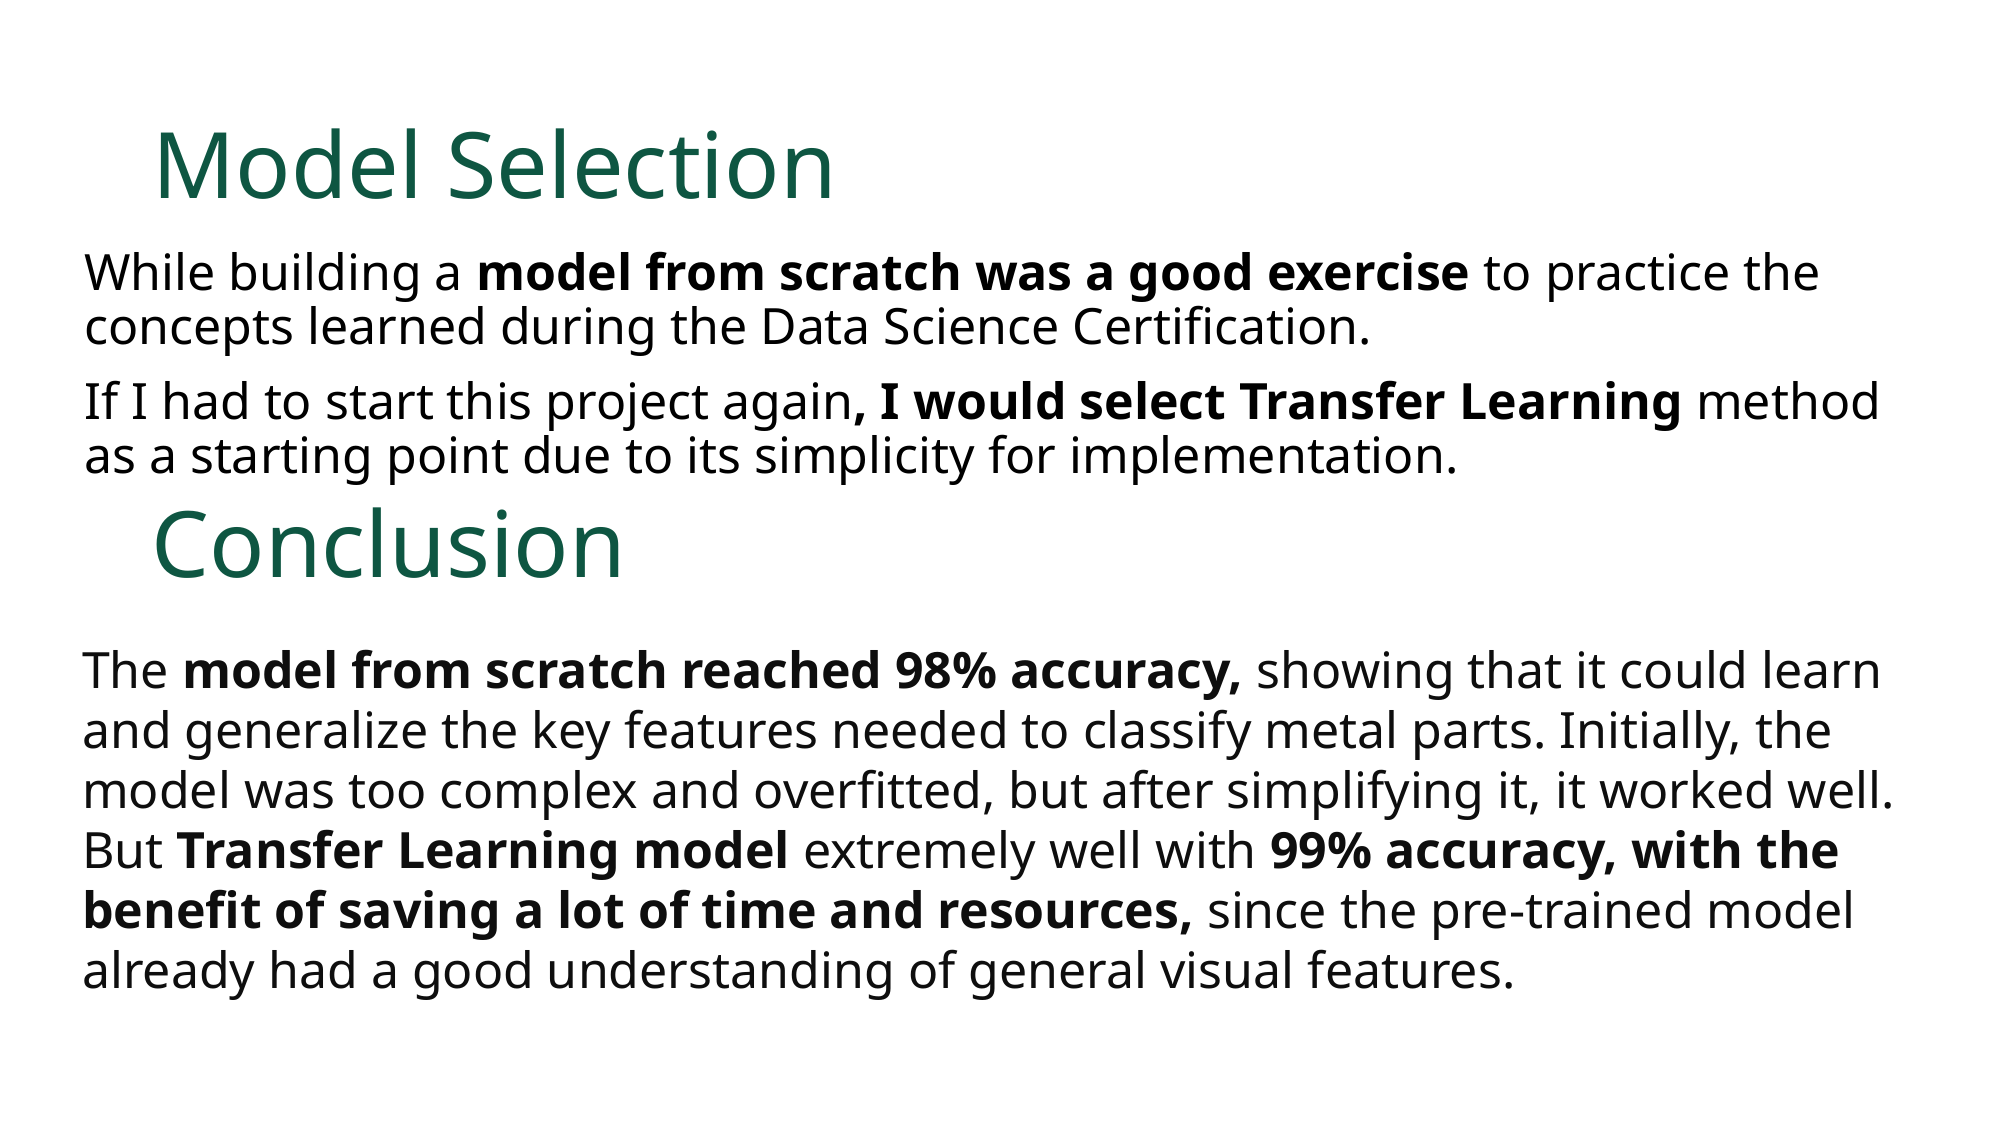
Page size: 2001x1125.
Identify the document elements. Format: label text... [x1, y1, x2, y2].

text_box Conclusion [136, 438, 1862, 657]
text_box The model from scratch reached 98% accuracy, showing that it could learn and generalize the key features needed to classify metal parts. Initially, the model was too complex and overfitted, but after simplifying it, it worked well. But Transfer Learning model extremely well with 99% accuracy, with the benefit of saving a lot of time and resources, since the pre-trained model already had a good understanding of general visual features. [67, 631, 1931, 1007]
list While building a model from scratch was a good exercise to practice the concepts learned during the Data Science Certification. If I had to start this project again, I would select Transfer Learning method as a starting point due to its simplicity for implementation. [69, 239, 1931, 631]
title Model Selection [137, 59, 1863, 239]
